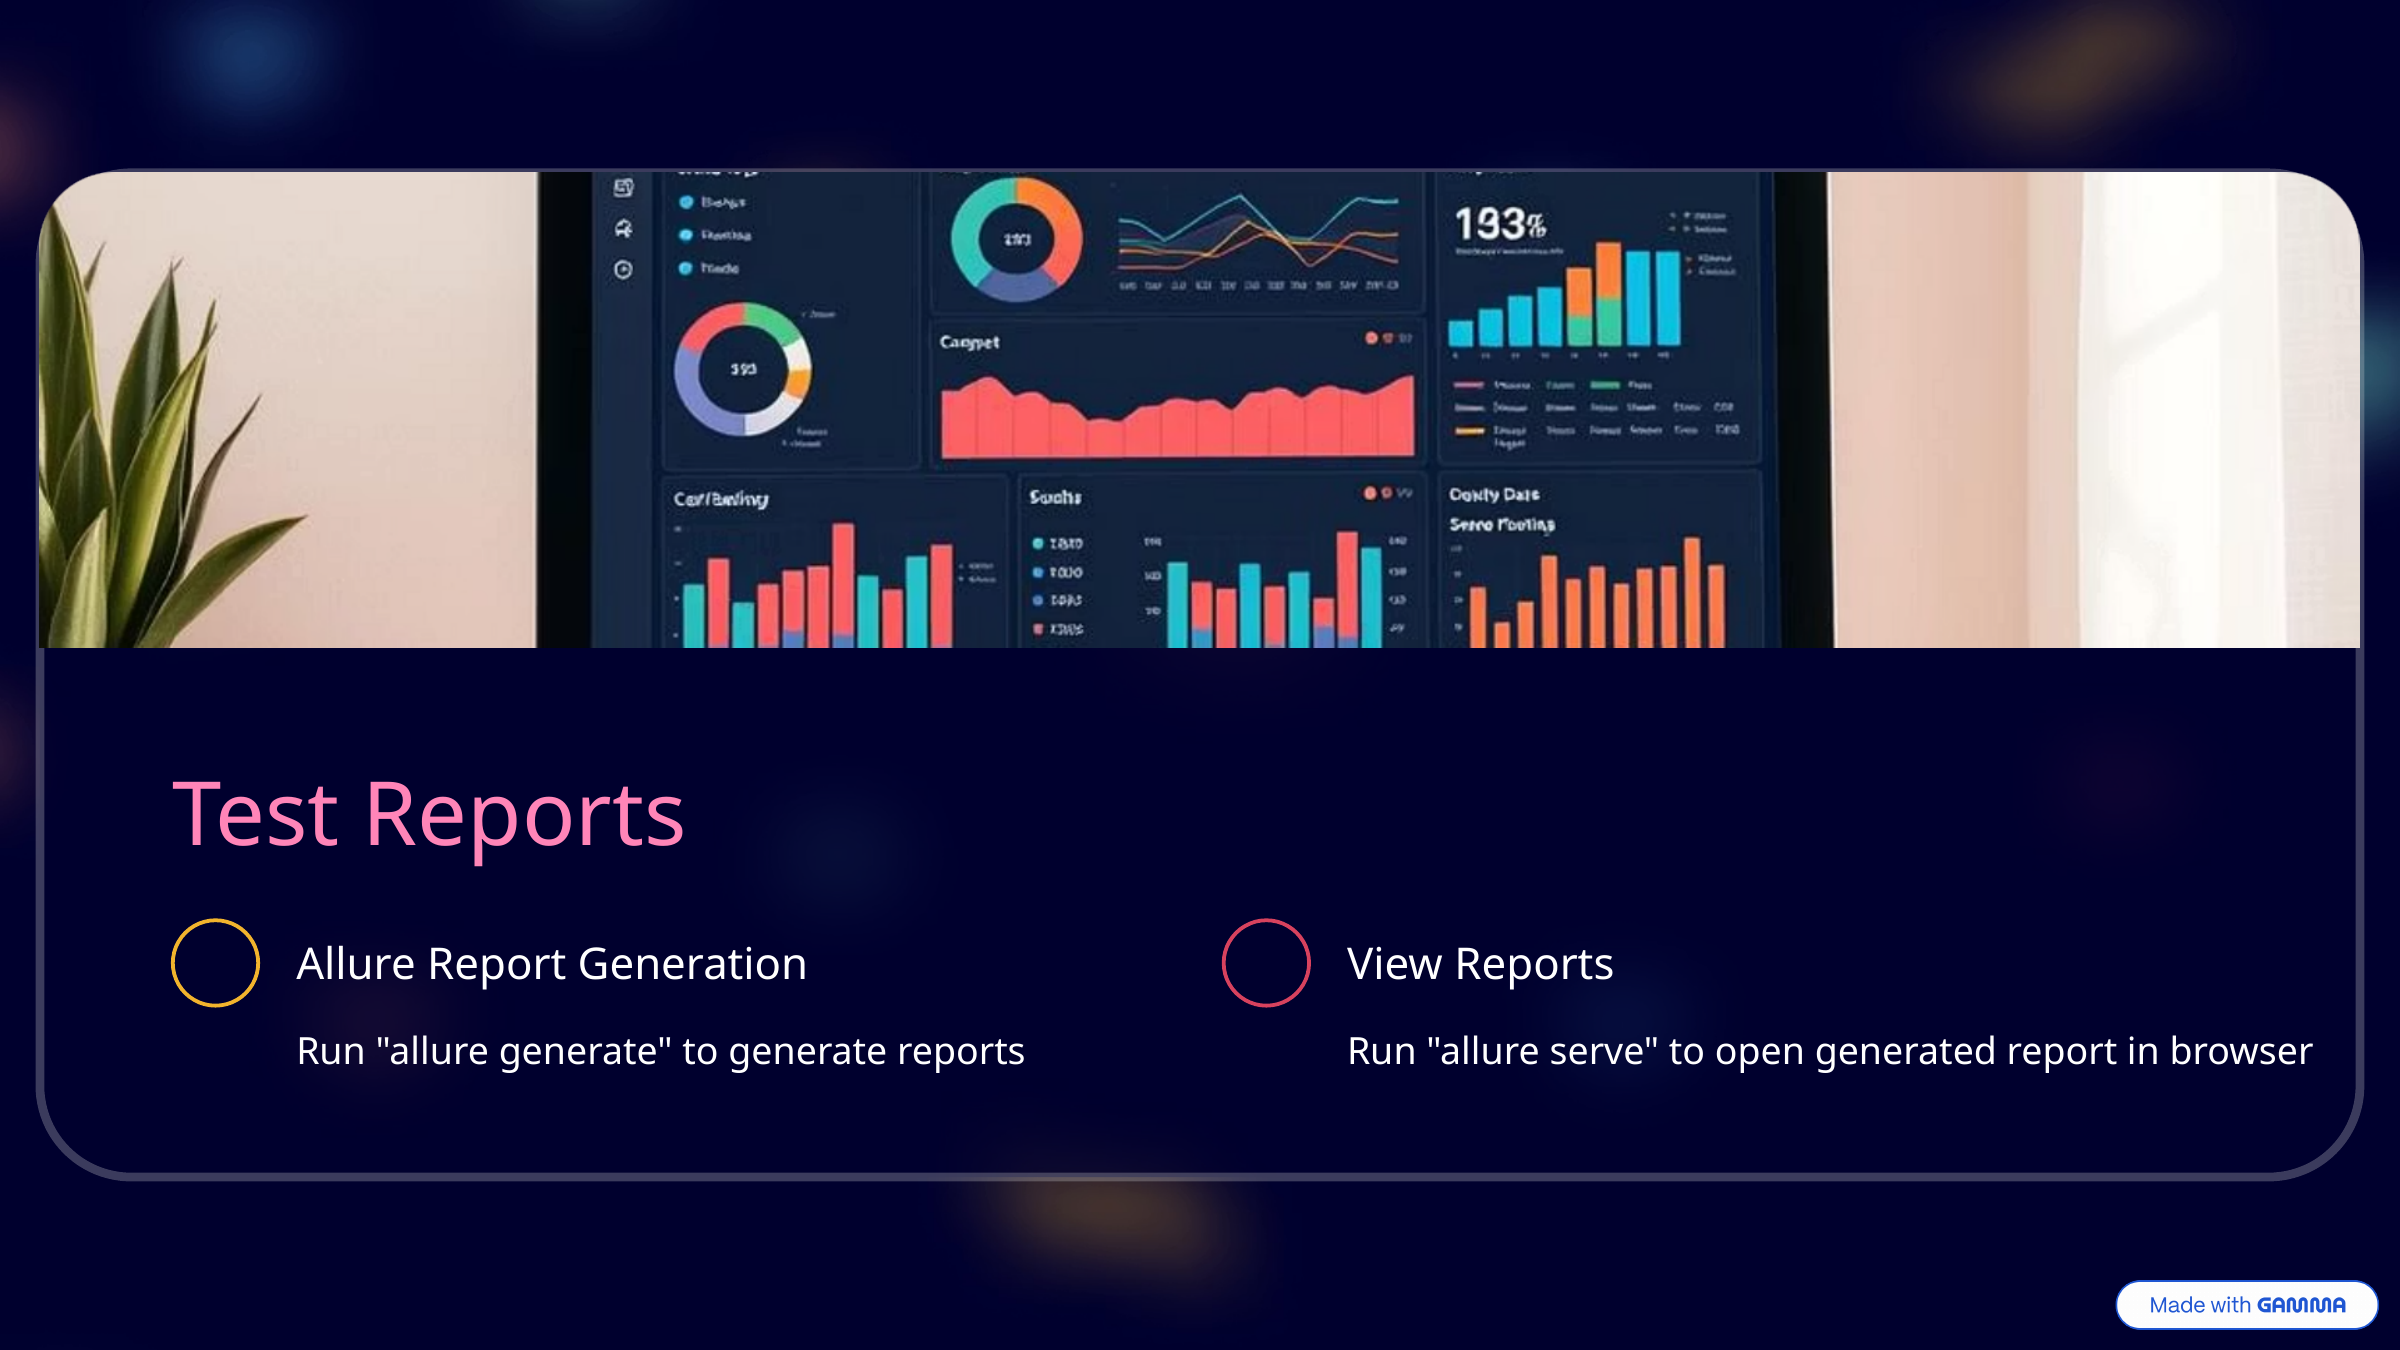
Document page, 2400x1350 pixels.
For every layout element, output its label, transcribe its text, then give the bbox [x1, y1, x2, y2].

text_box Test Reports [172, 751, 1066, 864]
text_box Run "allure serve" to open generated report in browser [1347, 1011, 2228, 1073]
text_box View Reports [1346, 933, 1794, 990]
text_box [39, 648, 2360, 1178]
text_box [172, 920, 259, 1006]
picture [0, 0, 2400, 1350]
text_box Allure Report Generation [296, 933, 811, 990]
text_box Run "allure generate" to generate reports [296, 1011, 1177, 1073]
text_box [1223, 920, 1310, 1006]
